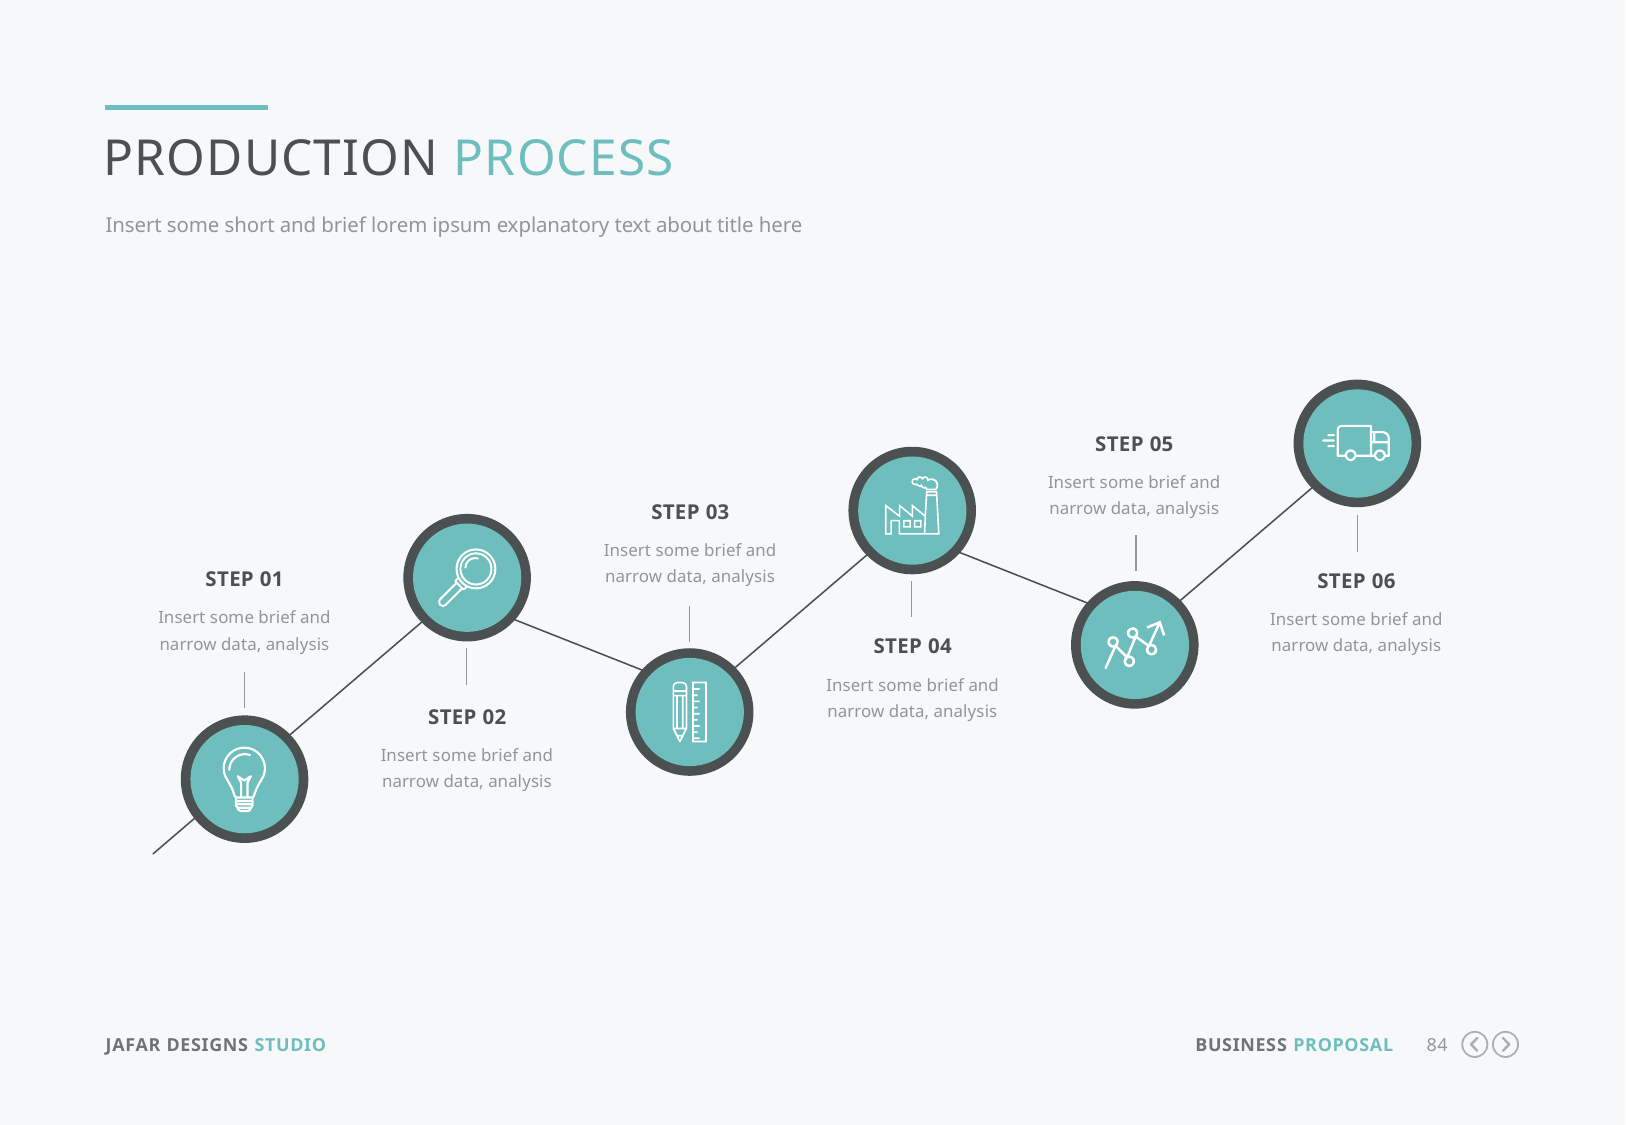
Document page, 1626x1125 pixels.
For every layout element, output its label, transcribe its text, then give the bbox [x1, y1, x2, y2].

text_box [505, 615, 652, 674]
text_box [798, 633, 1027, 722]
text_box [1242, 568, 1471, 656]
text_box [1293, 379, 1422, 508]
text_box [282, 616, 429, 741]
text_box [180, 715, 309, 843]
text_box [403, 513, 531, 642]
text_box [848, 446, 976, 575]
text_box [576, 498, 804, 587]
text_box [153, 812, 202, 854]
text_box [727, 548, 875, 674]
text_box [130, 566, 359, 655]
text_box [950, 548, 1097, 607]
list Production Process [103, 125, 1518, 188]
list Insert some short and brief lorem ipsum explanatory text about title here [105, 209, 1519, 241]
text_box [625, 648, 754, 776]
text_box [1020, 430, 1249, 519]
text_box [1070, 581, 1199, 709]
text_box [353, 703, 581, 792]
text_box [1173, 481, 1320, 607]
